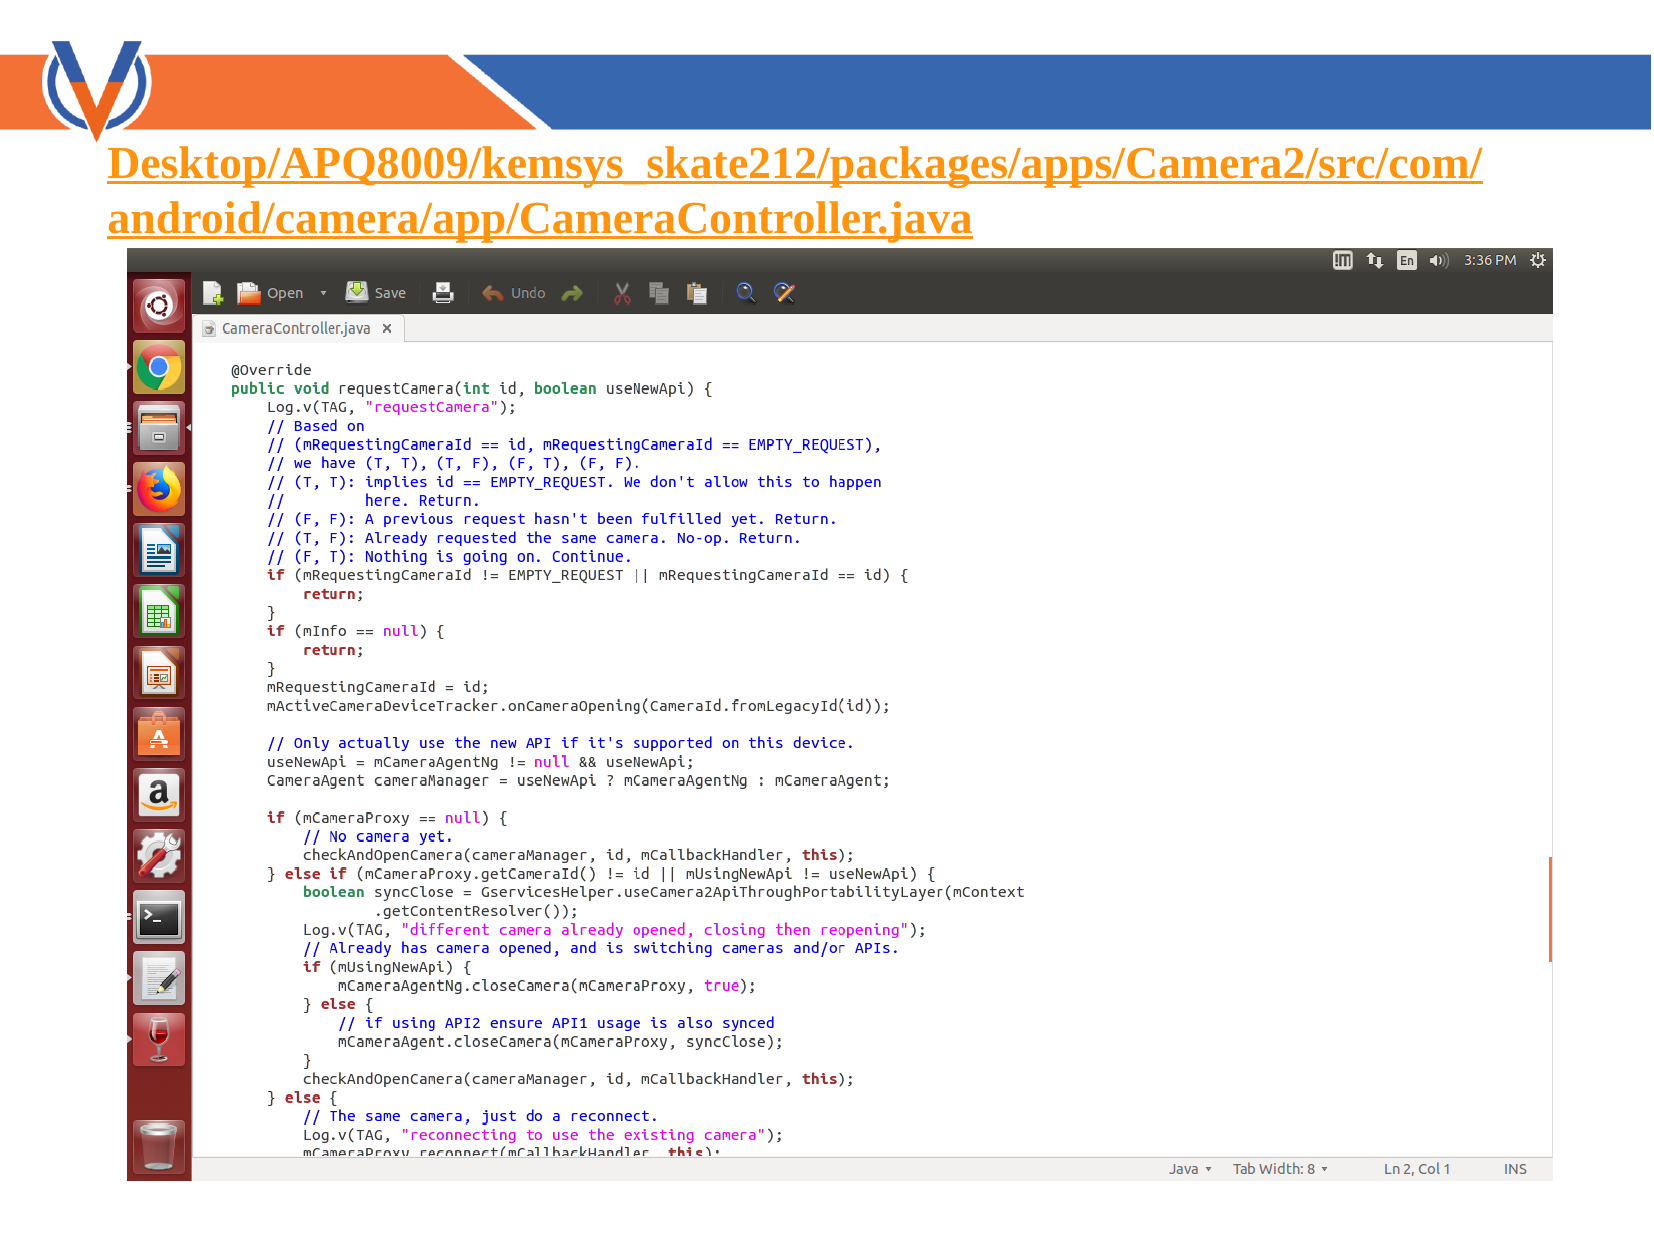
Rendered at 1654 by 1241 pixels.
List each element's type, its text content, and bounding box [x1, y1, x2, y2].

picture [0, 41, 1651, 143]
picture [127, 248, 1554, 1182]
text_box Desktop/APQ8009/kemsys_skate212/packages/apps/Camera2/src/com/android/camera/app/CameraController.java [92, 80, 1595, 249]
